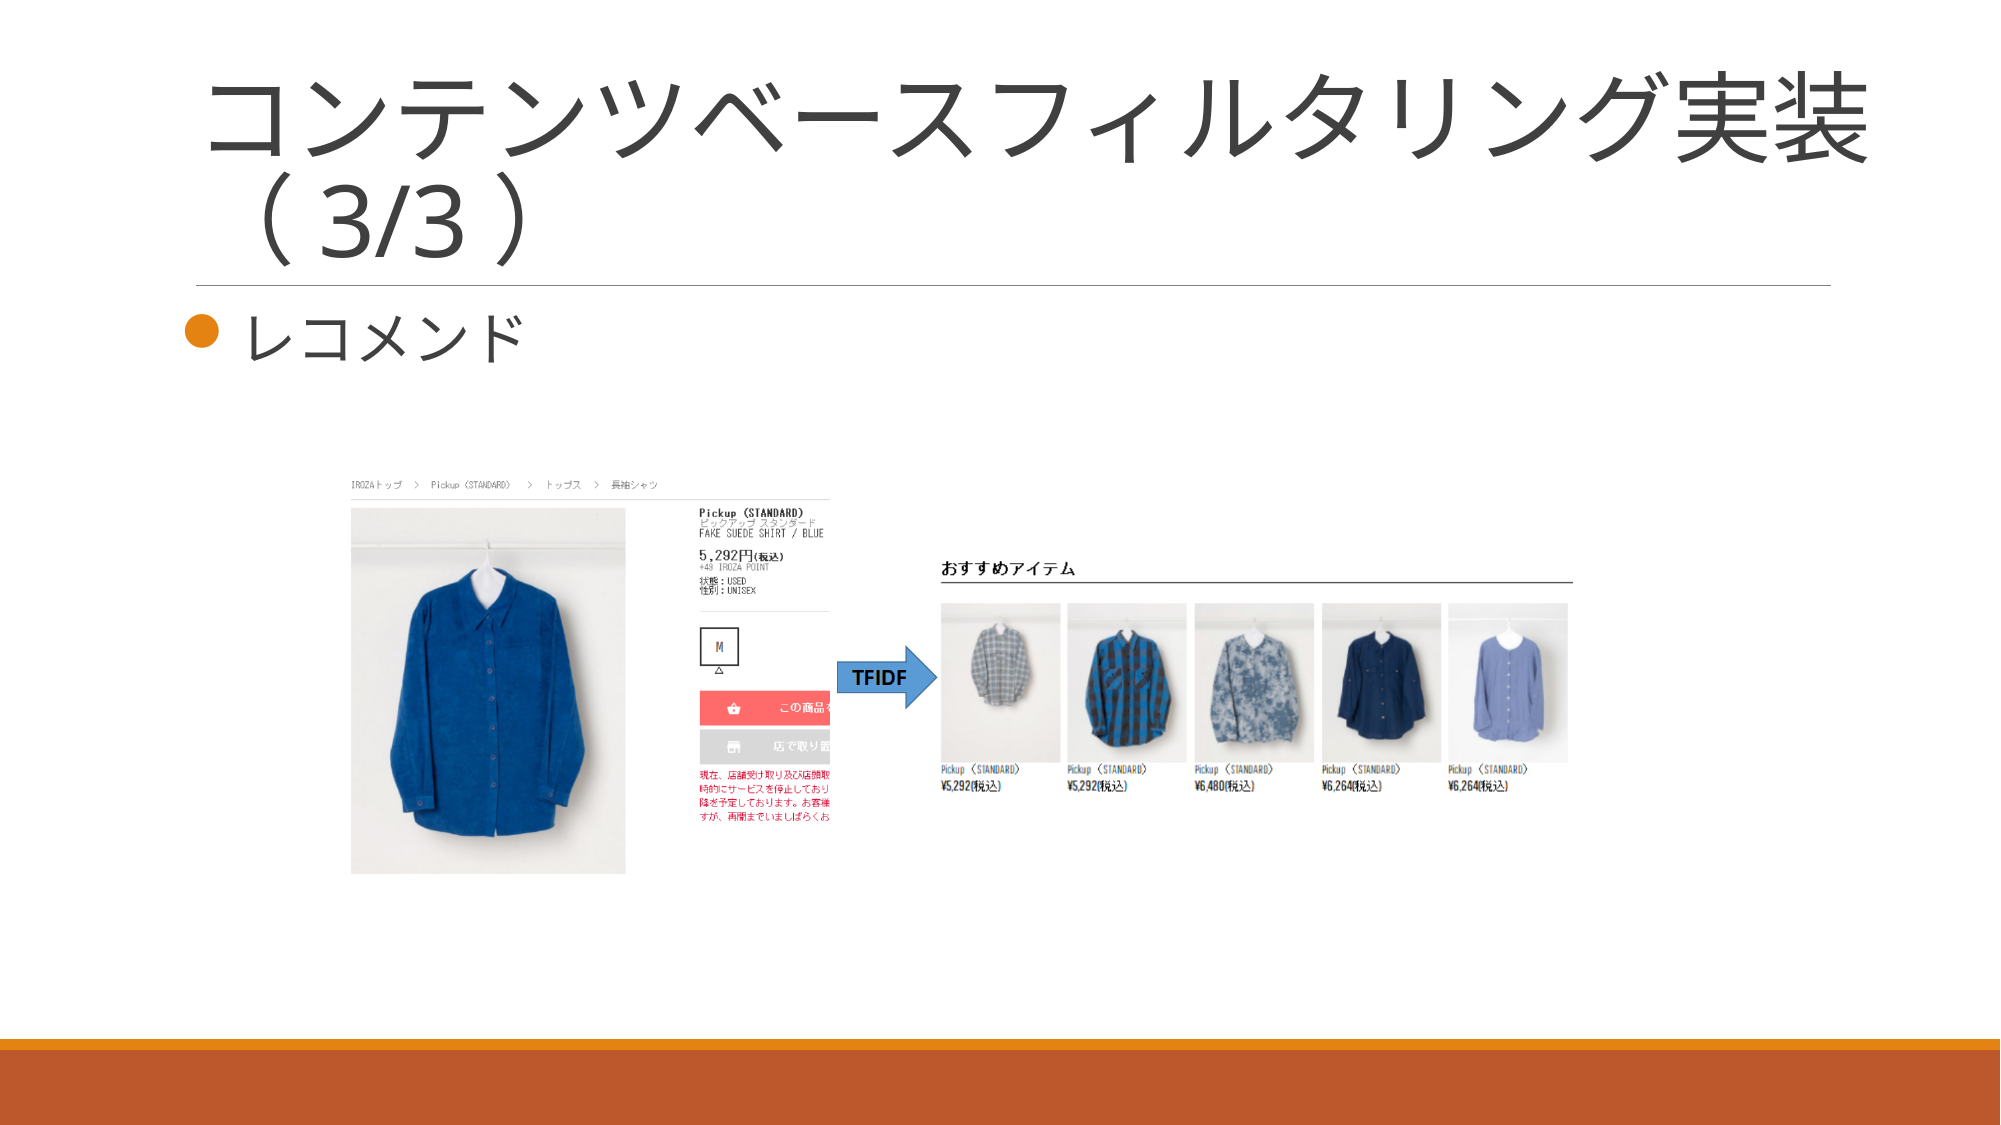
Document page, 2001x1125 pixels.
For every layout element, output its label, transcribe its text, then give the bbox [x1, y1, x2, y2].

list レコメンド [180, 302, 1573, 707]
picture [346, 473, 1573, 879]
title コンテンツベースフィルタリング実装（3/3） [180, 47, 1926, 285]
